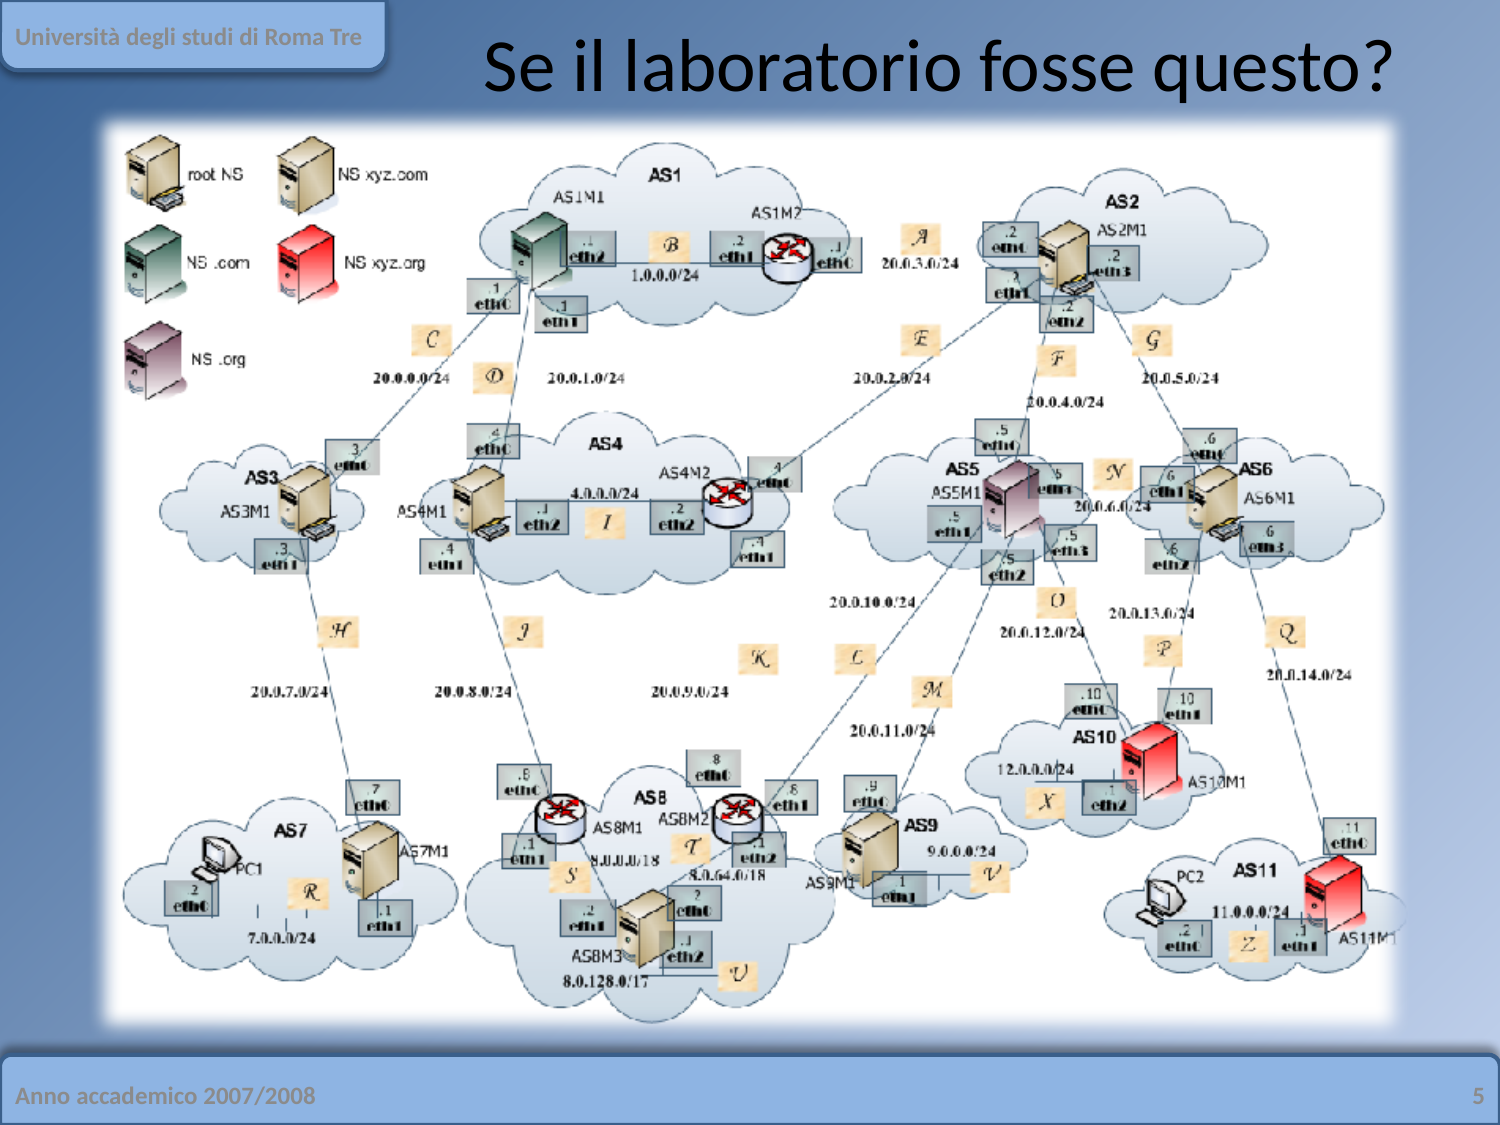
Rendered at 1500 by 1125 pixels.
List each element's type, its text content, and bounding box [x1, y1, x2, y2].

slide_number Anno accademico 2007/2008 [0, 1065, 350, 1125]
title Se il laboratorio fosse questo? [380, 0, 1500, 122]
picture [87, 105, 1413, 1044]
footer Università degli studi di Roma Tre [0, 0, 380, 71]
slide_number 5 [1149, 1065, 1500, 1125]
